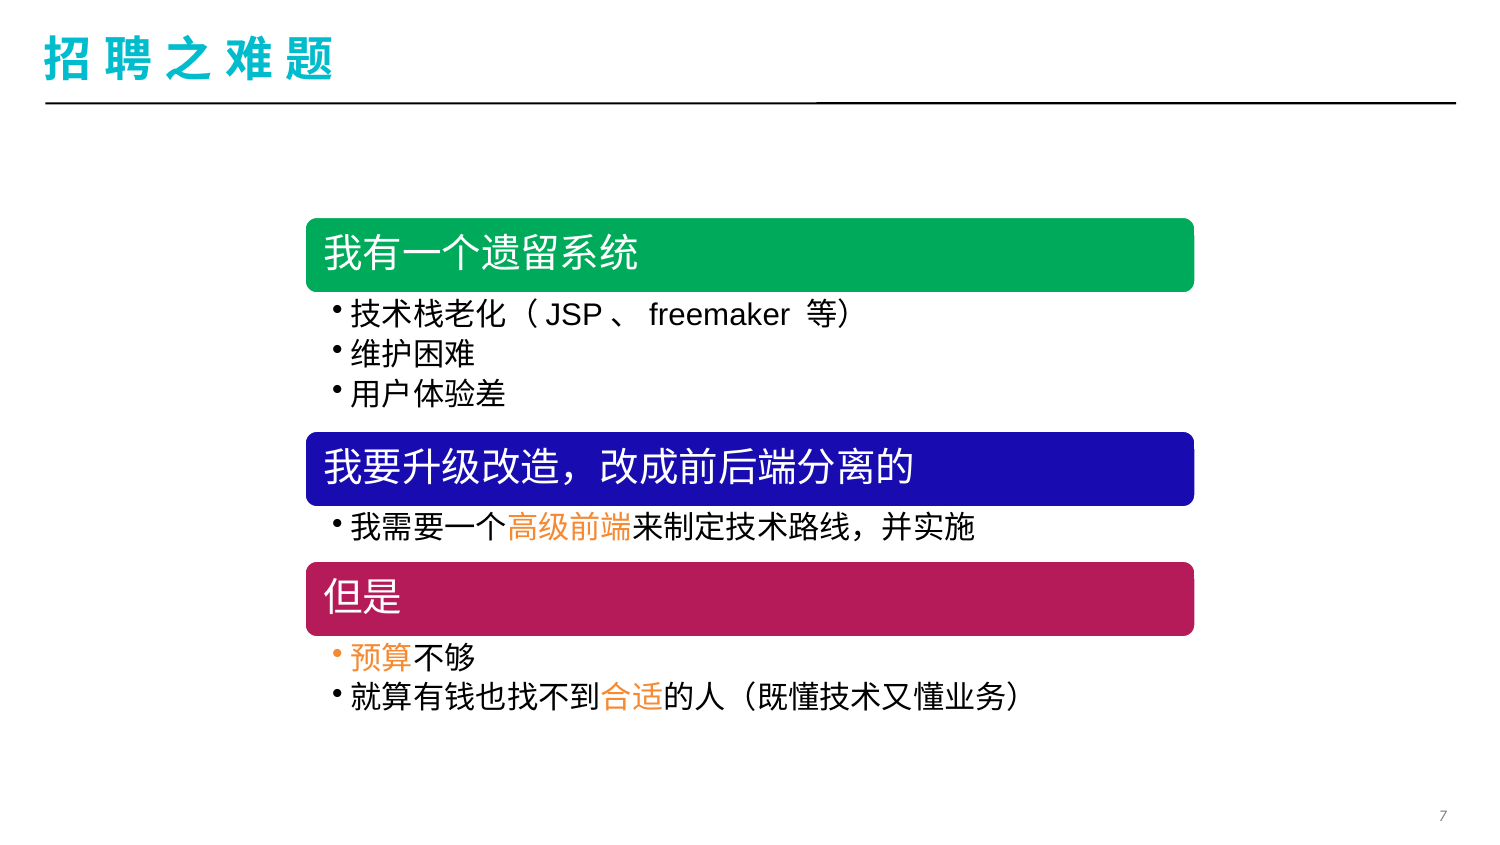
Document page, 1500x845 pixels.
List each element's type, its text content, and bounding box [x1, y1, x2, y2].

slide_number 7 [1425, 801, 1457, 827]
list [303, 209, 1197, 736]
title 招聘之难题 [43, 26, 1457, 89]
